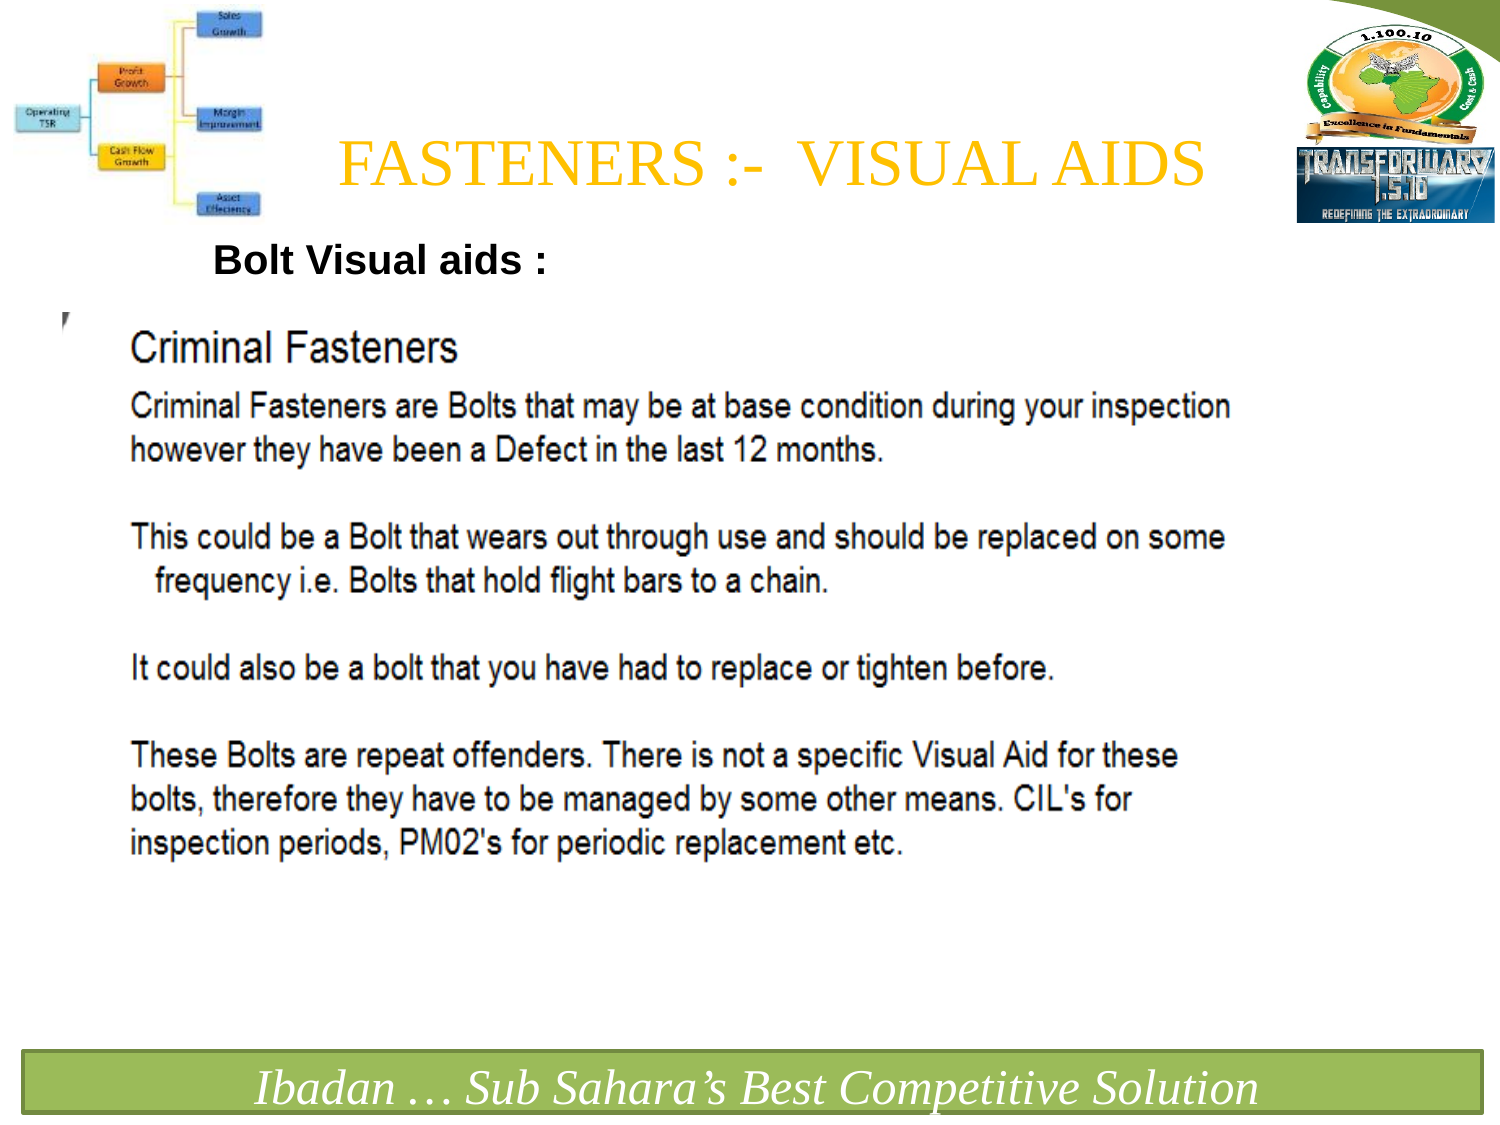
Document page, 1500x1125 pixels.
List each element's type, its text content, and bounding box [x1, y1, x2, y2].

list FASTENERS :- VISUAL AIDS [322, 111, 1400, 225]
list Bolt Visual aids : [174, 224, 1215, 288]
picture [13, 4, 268, 225]
picture [62, 312, 1363, 951]
picture [1299, 23, 1495, 223]
